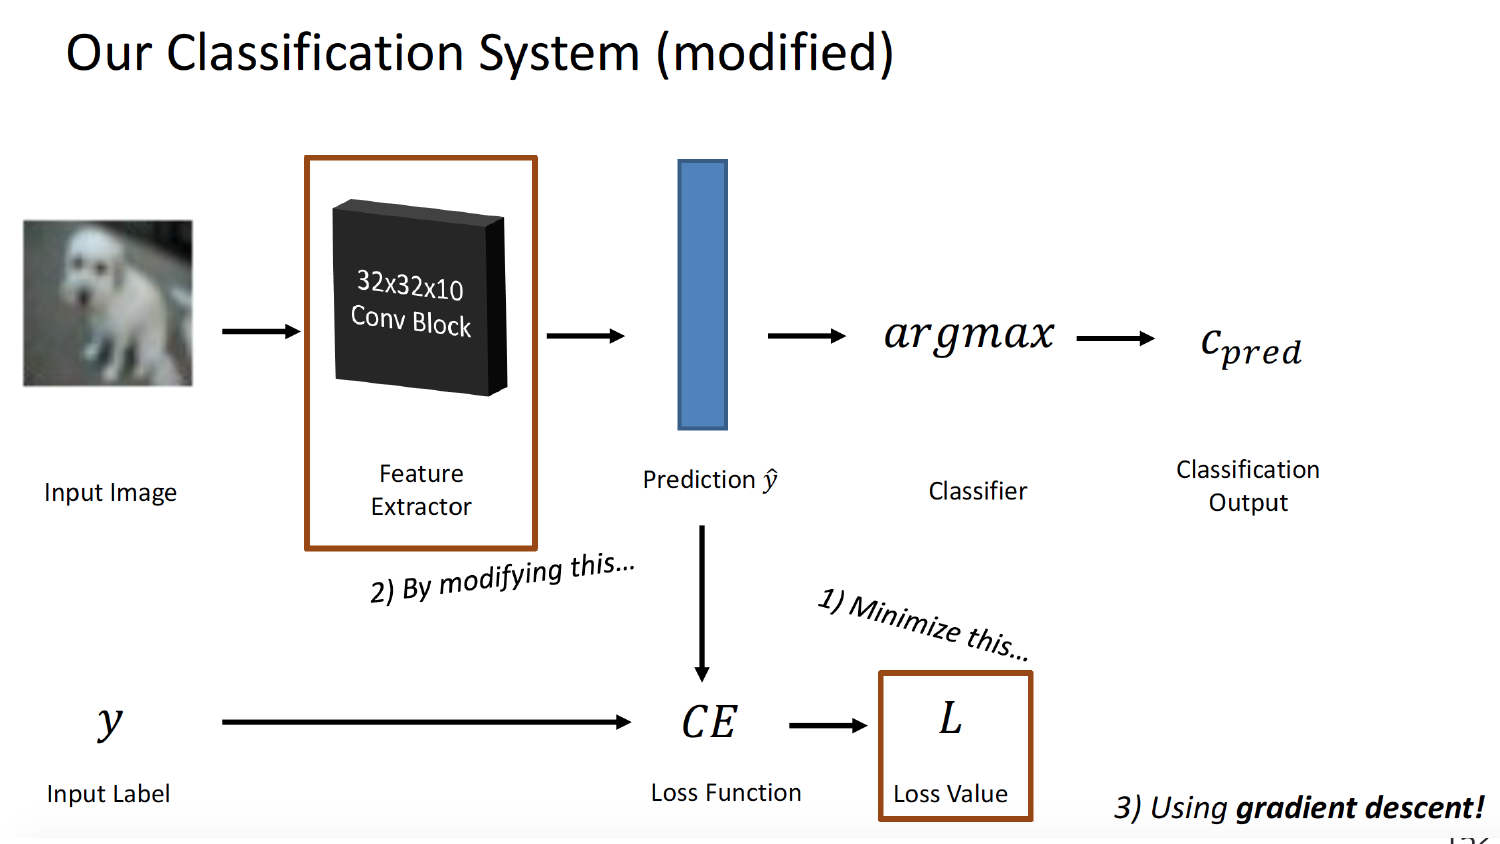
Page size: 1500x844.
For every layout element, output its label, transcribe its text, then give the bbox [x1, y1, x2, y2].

picture [0, 2, 1500, 838]
slide_number 152 [1415, 838, 1500, 844]
